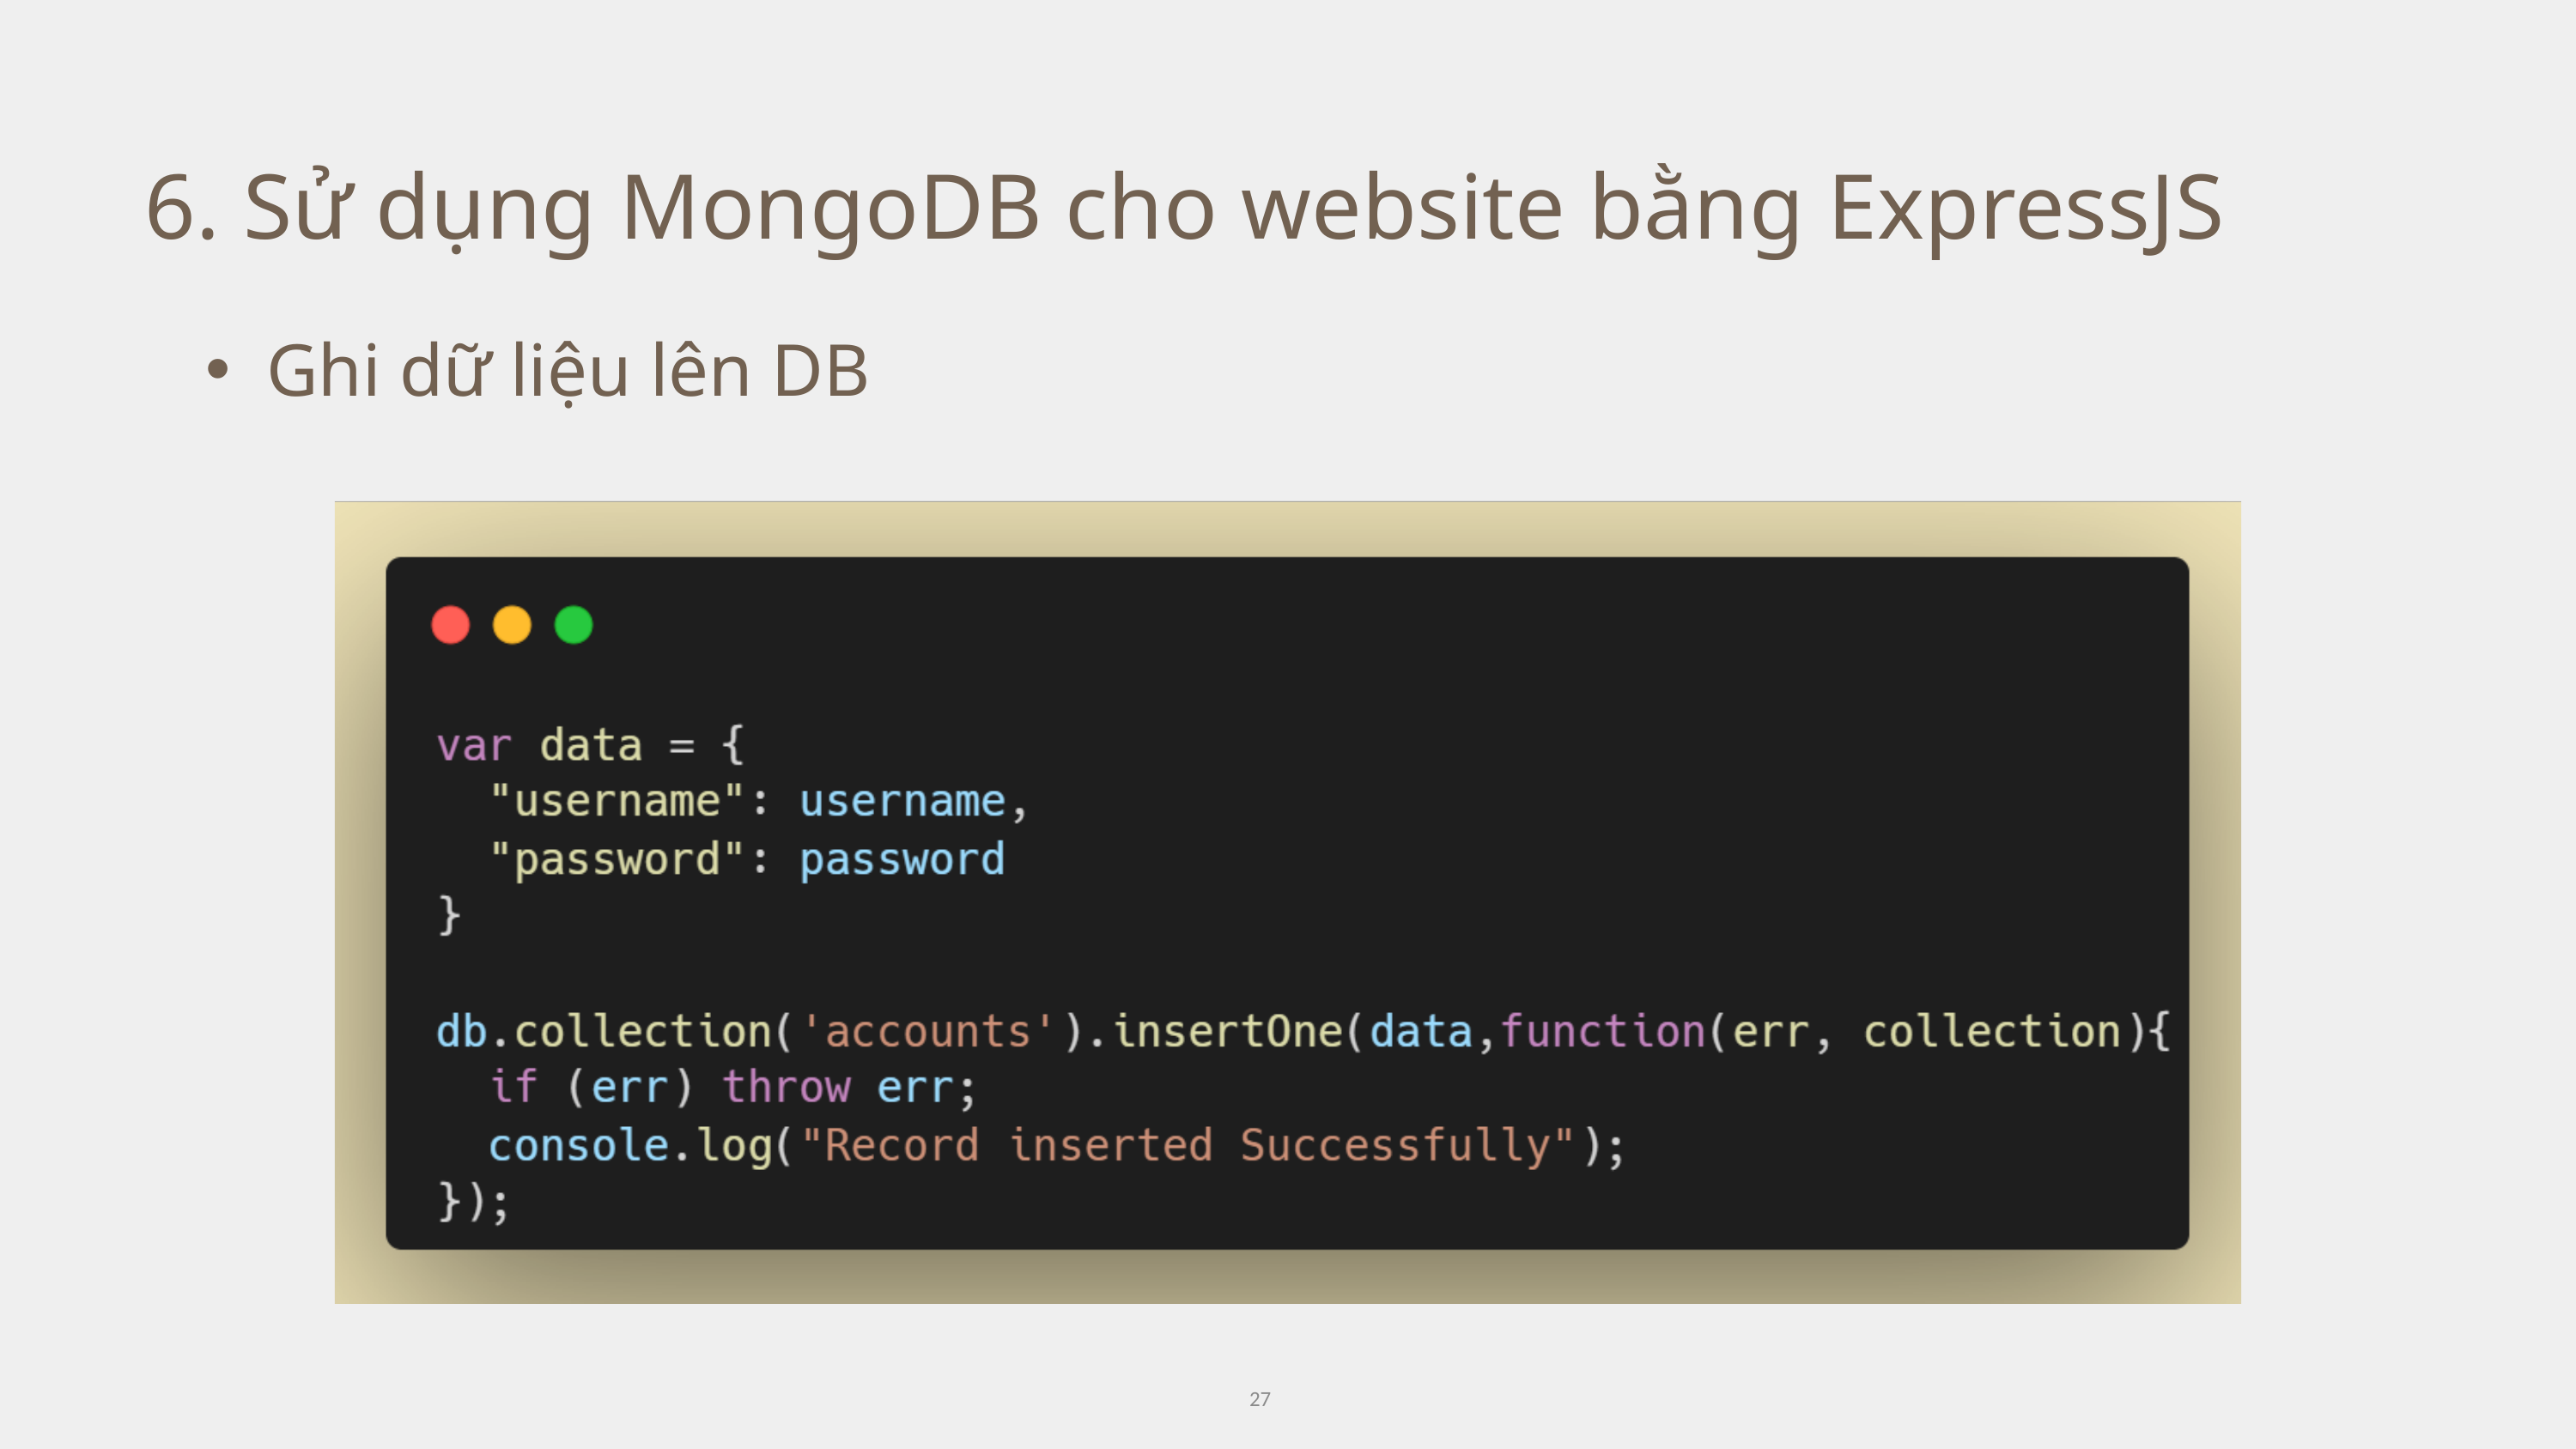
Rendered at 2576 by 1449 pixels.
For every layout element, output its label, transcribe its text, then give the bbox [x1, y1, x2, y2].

text_box [334, 500, 2242, 1304]
slide_number 27 [983, 1372, 1285, 1424]
text_box 6. Sử dụng MongoDB cho website bằng ExpressJS [144, 131, 2432, 257]
text_box Ghi dữ liệu lên DB [144, 310, 2432, 411]
